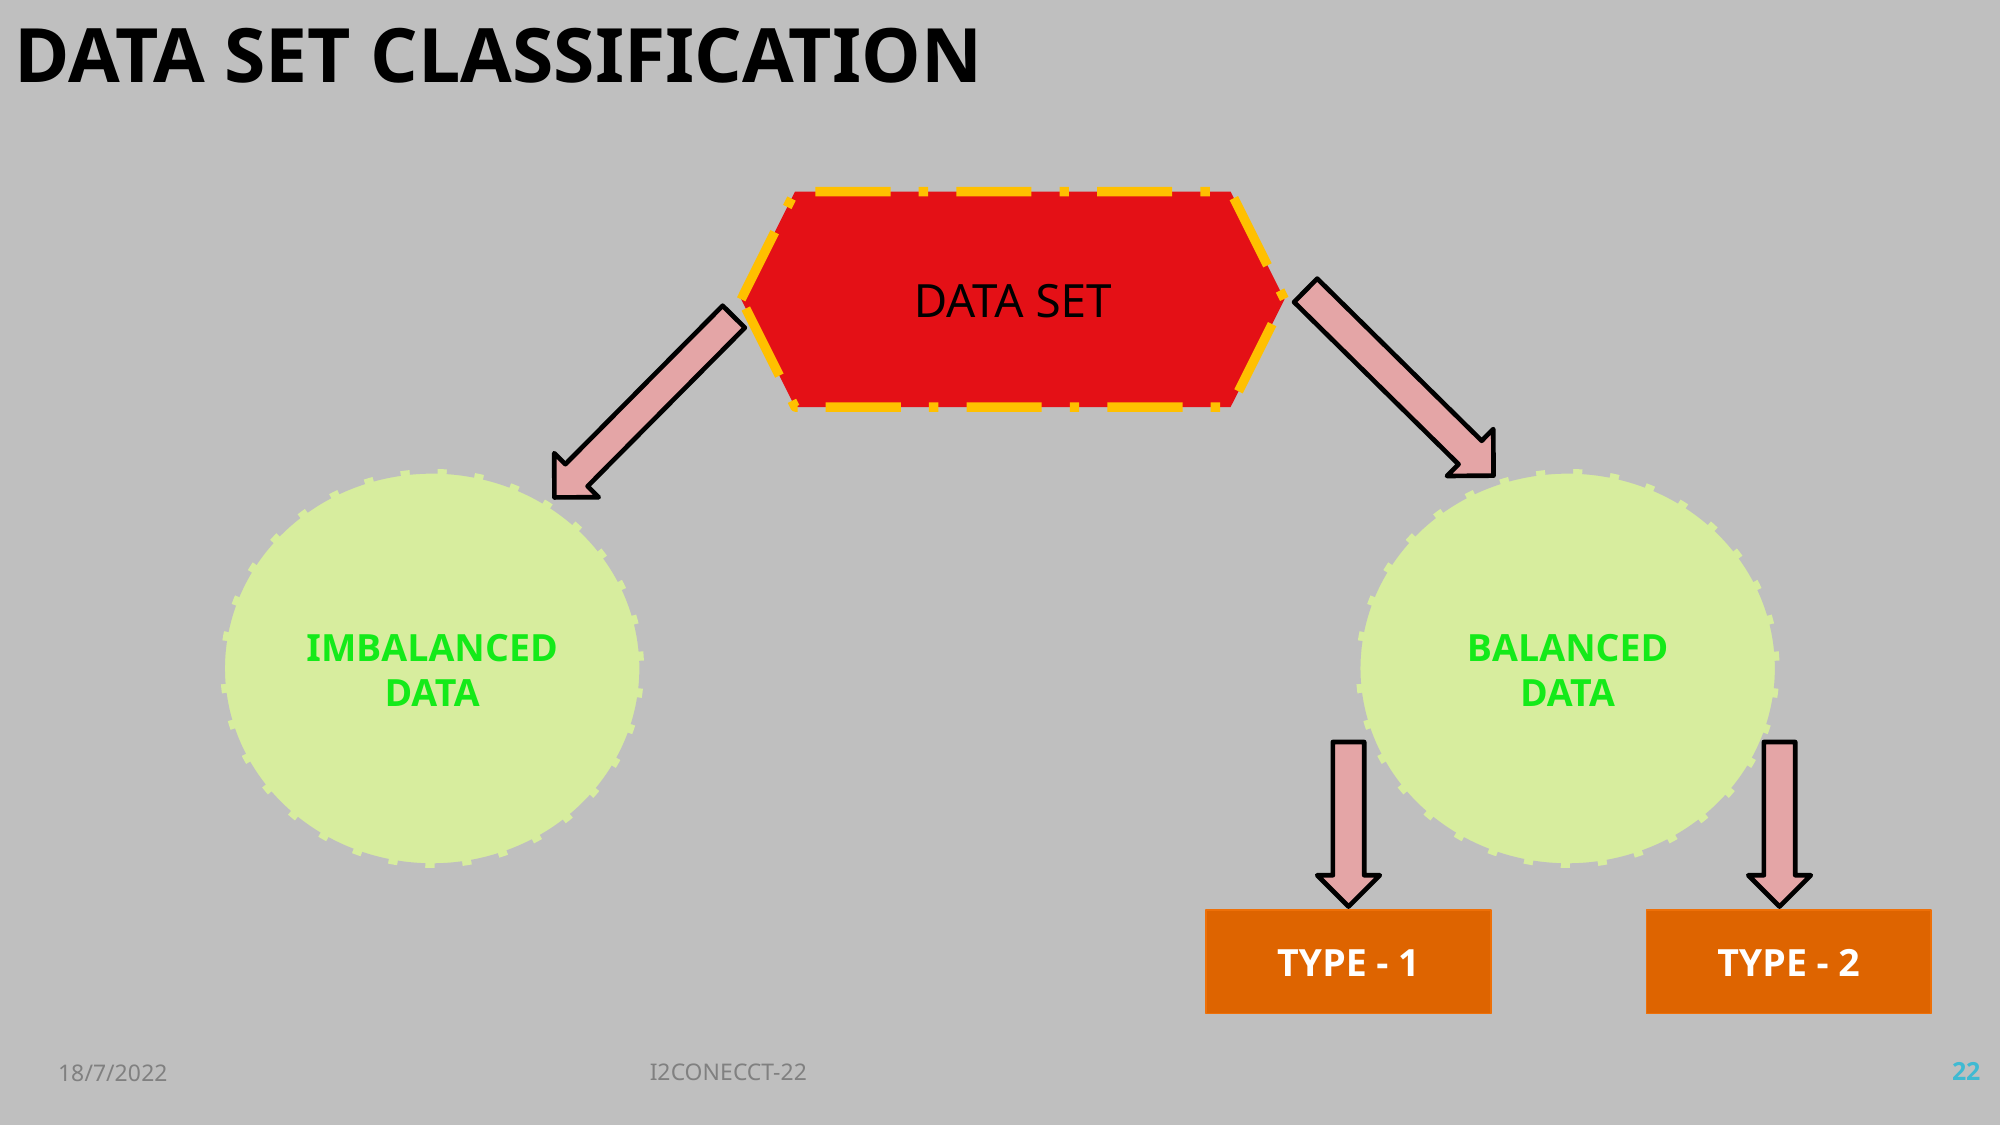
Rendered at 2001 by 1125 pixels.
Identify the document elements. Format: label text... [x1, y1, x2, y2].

text_box DATA SET [740, 190, 1286, 408]
text_box DATA SET CLASSIFICATION [0, 0, 1000, 105]
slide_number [43, 1042, 493, 1103]
text_box [553, 305, 746, 499]
text_box [1747, 741, 1812, 908]
text_box [1316, 741, 1381, 908]
text_box IMBALANCED DATA [219, 468, 645, 869]
text_box TYPE - 1 [1205, 909, 1492, 1014]
text_box TYPE - 2 [1646, 909, 1932, 1014]
text_box [1293, 278, 1495, 477]
slide_number 22 [1744, 1042, 1996, 1103]
footer I2CONECCT-22 [634, 1042, 1605, 1103]
text_box BALANCED DATA [1355, 468, 1781, 869]
